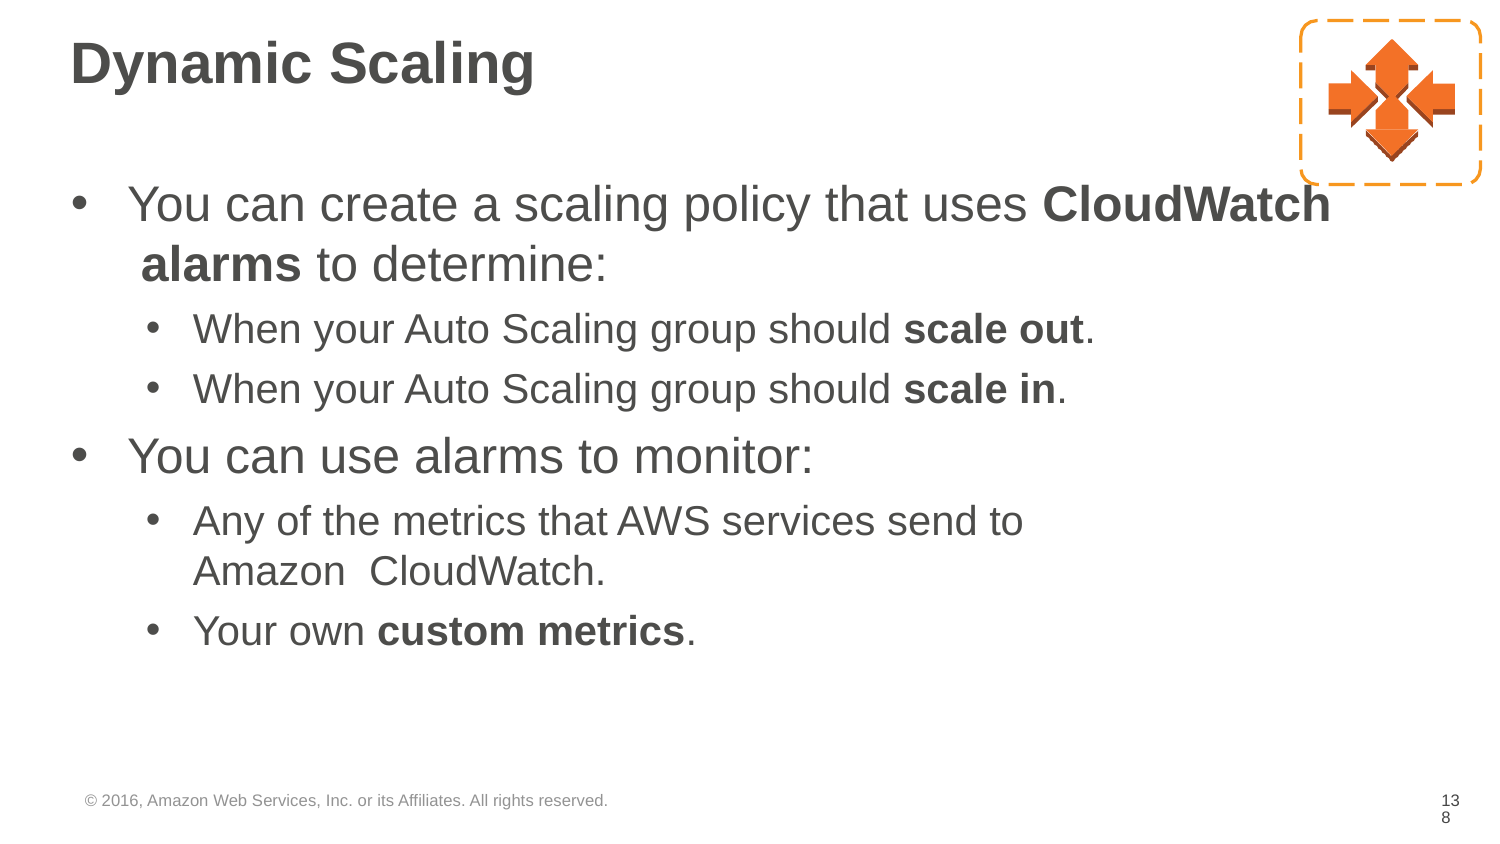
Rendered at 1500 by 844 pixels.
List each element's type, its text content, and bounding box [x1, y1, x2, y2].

title Dynamic Scaling [68, 22, 540, 166]
footer © 2016, Amazon Web Services, Inc. or its Affiliates. All rights reserved. [82, 789, 613, 844]
text_box You can create a scaling policy that uses CloudWatch alarms to determine: When your Auto Scaling group should scale out. When your Auto Scaling group should scale in. You can use alarms to monitor: Any of the metrics that AWS services send to Amazon CloudWatch. Your own custom metrics. [68, 169, 1335, 655]
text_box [1300, 20, 1481, 185]
slide_number ‹#› [1426, 789, 1467, 844]
